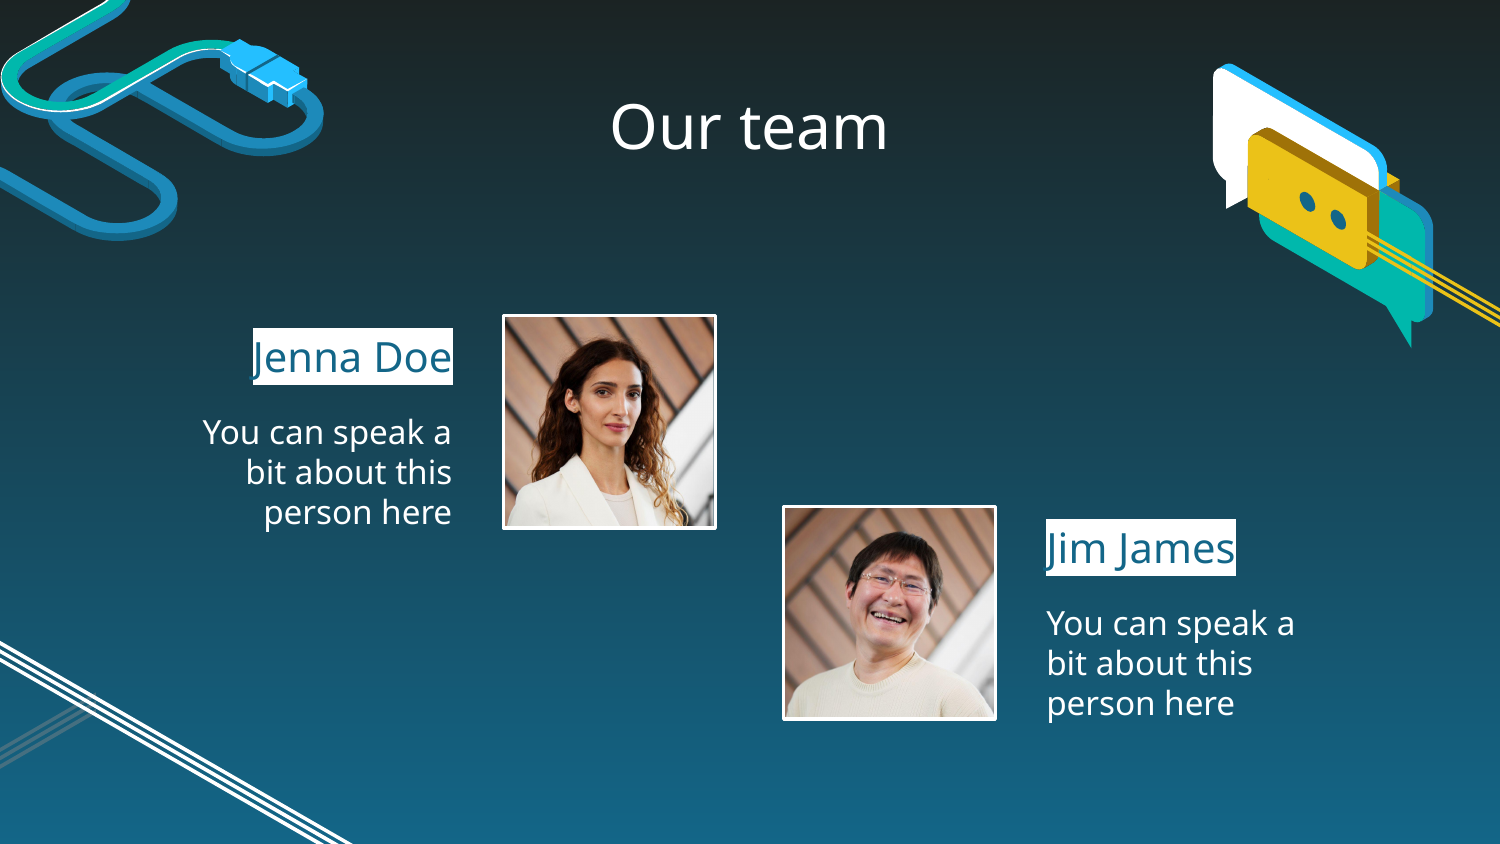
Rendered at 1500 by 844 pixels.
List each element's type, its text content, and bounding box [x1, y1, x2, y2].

subtitle Jenna Doe [172, 335, 468, 397]
subtitle Jim James [1031, 526, 1327, 588]
subtitle You can speak a bit about this person here [172, 397, 468, 554]
subtitle You can speak a bit about this person here [1031, 588, 1327, 745]
picture [784, 508, 994, 718]
picture [504, 317, 714, 527]
title Our team [116, 88, 1383, 177]
